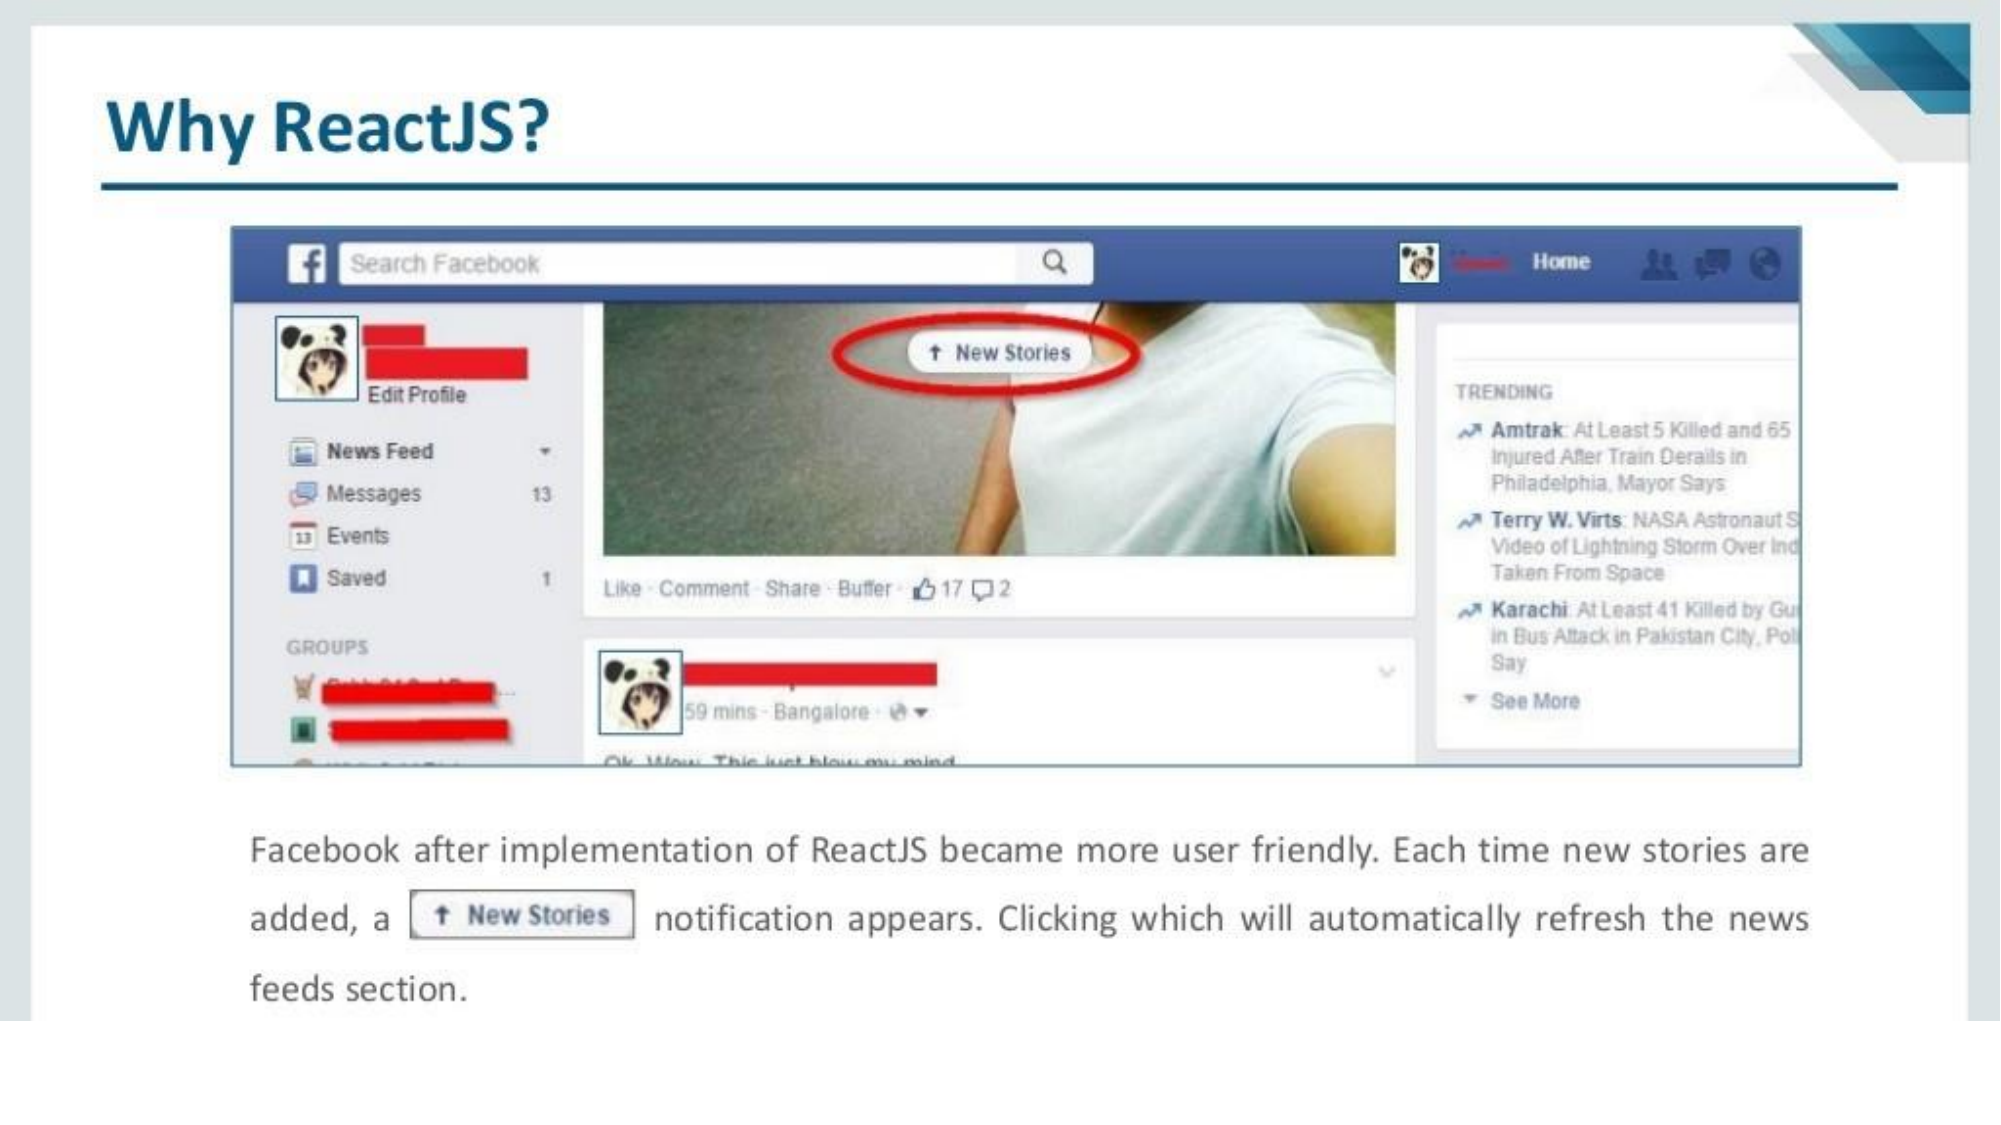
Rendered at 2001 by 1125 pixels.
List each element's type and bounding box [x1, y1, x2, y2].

text_box [0, 0, 2000, 1021]
